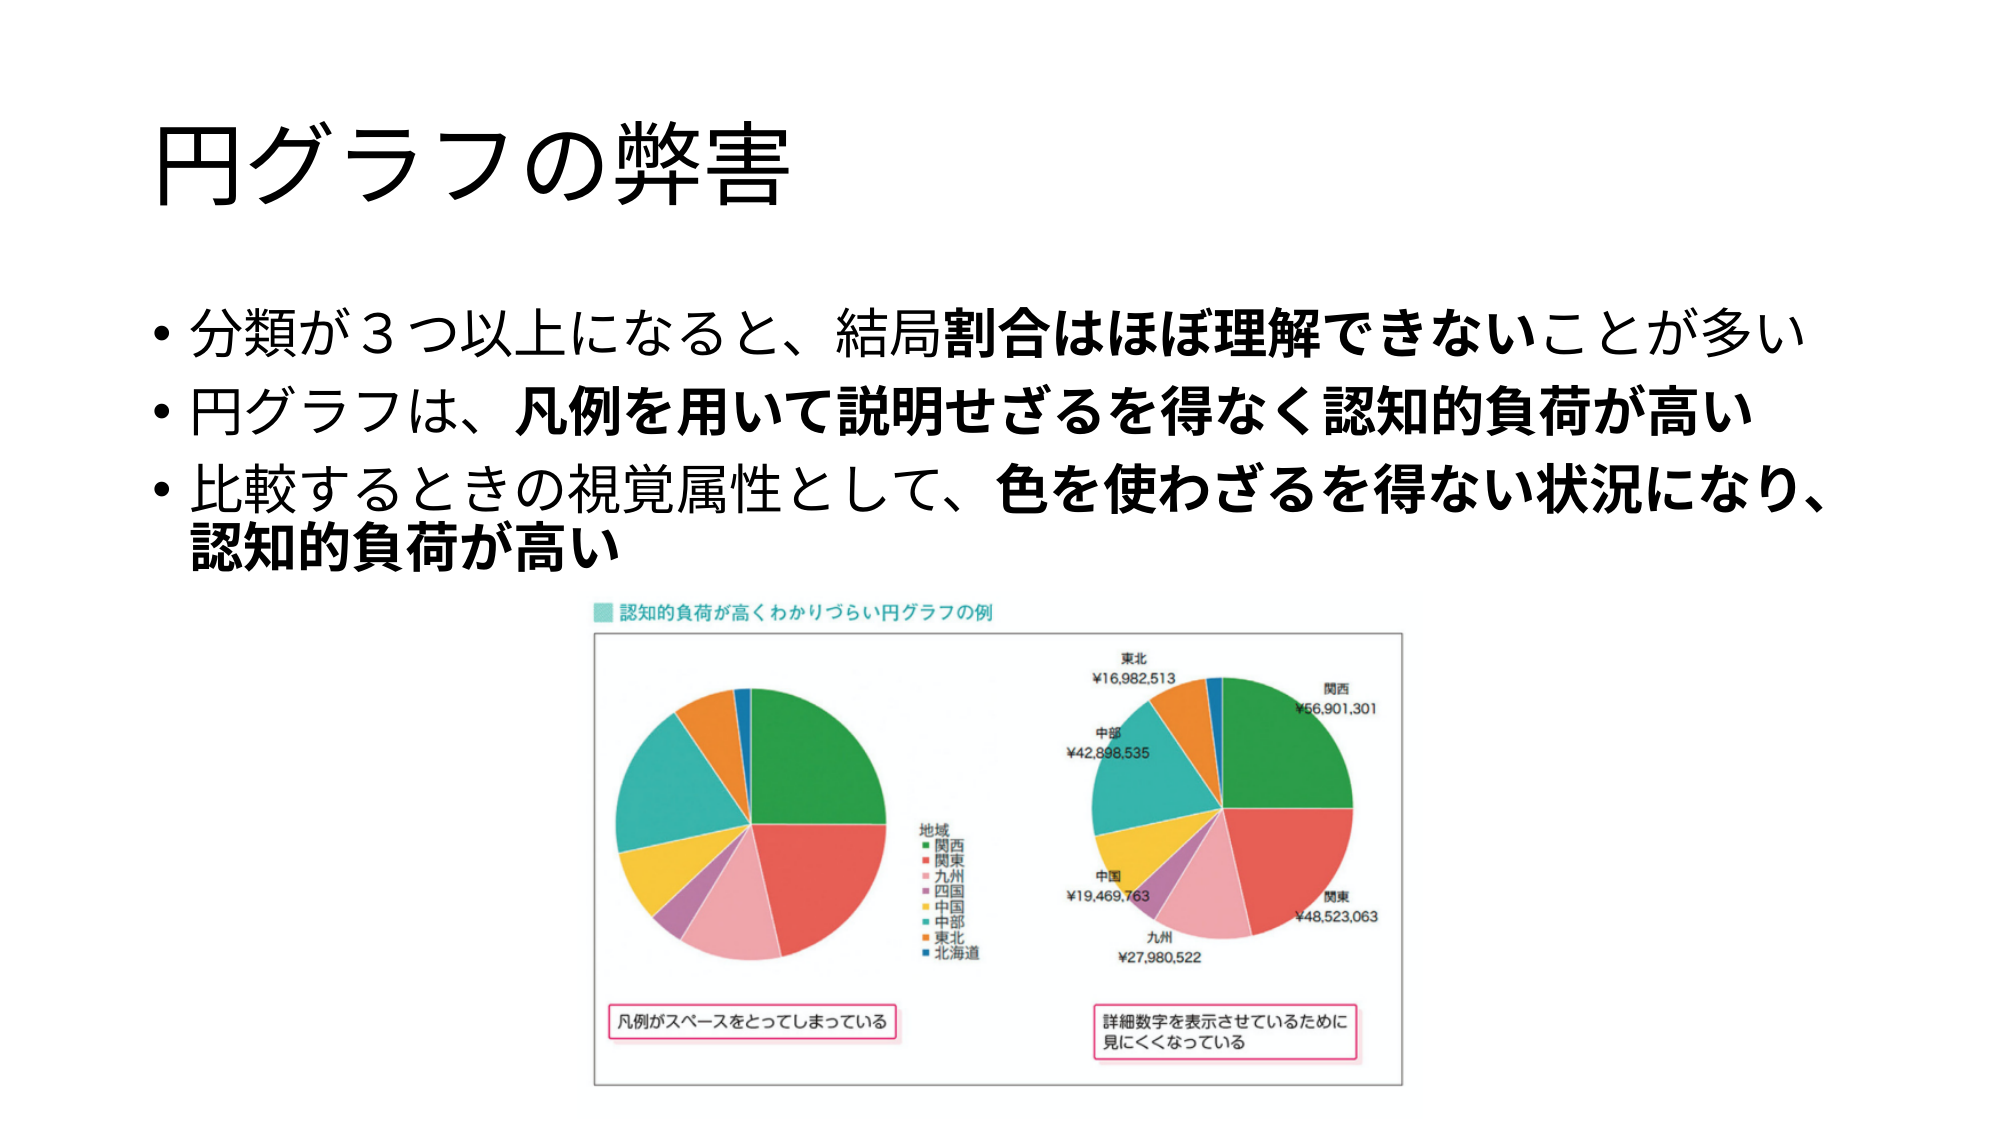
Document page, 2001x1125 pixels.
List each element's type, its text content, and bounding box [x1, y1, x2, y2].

list 分類が３つ以上になると、結局割合はほぼ理解できないことが多い 円グラフは、凡例を用いて説明せざるを得なく認知的負荷が高い 比較するときの視覚属性として、色を使わざるを得ない状況になり、認知的負荷が高い [137, 299, 1863, 592]
picture [577, 591, 1423, 1120]
title 円グラフの弊害 [137, 59, 1863, 278]
